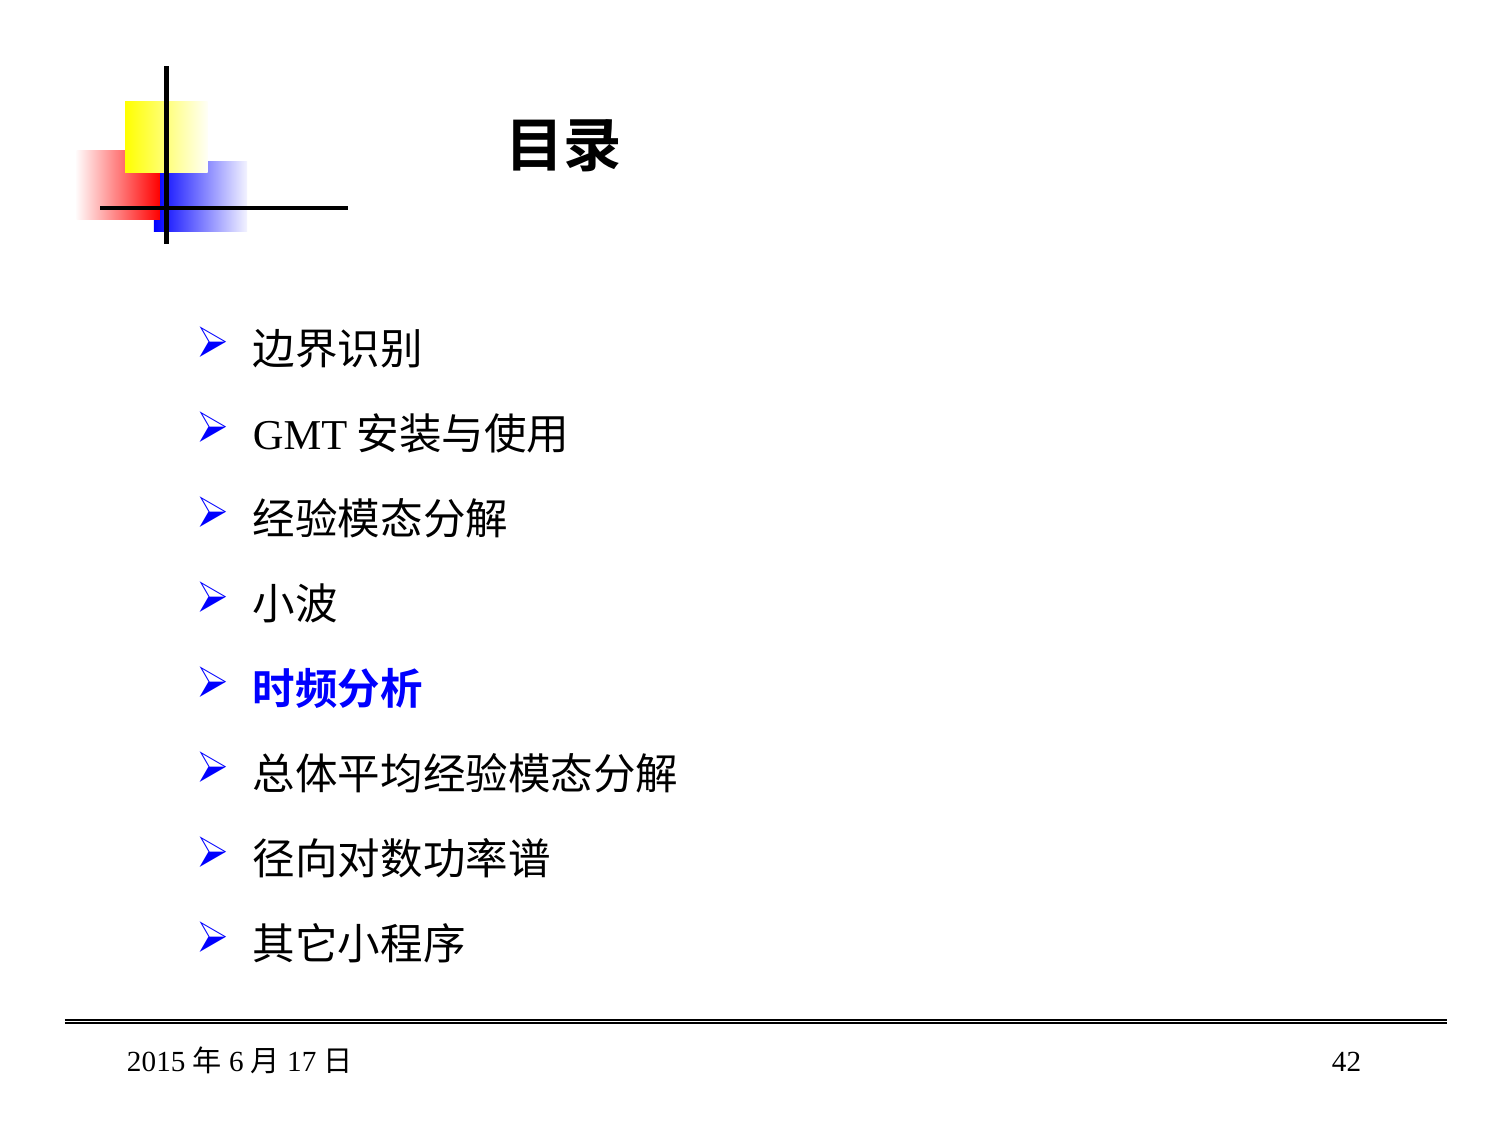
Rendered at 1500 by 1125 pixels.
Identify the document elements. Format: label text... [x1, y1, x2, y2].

title 目录 [490, 78, 1424, 209]
list 边界识别 GMT安装与使用 经验模态分解 小波 时频分析 总体平均经验模态分解 径向对数功率谱 其它小程序 [181, 233, 1376, 976]
